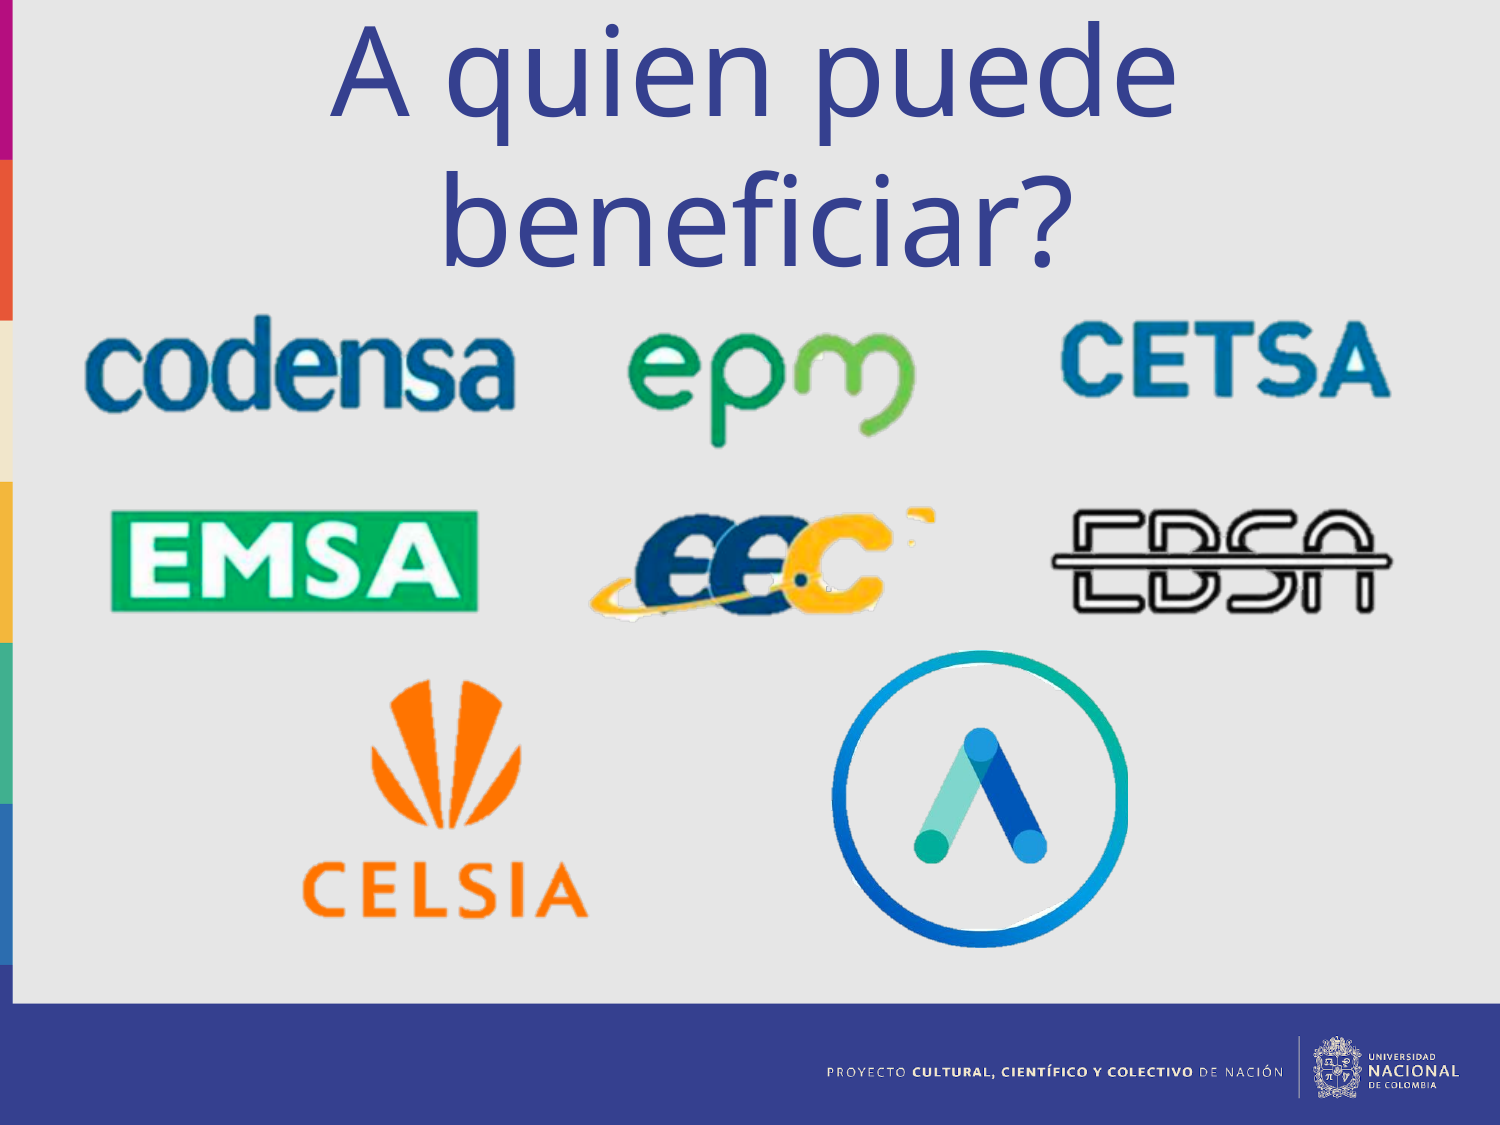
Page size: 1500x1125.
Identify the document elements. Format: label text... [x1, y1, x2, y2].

title A quien puede beneficiar? [12, 47, 1500, 235]
picture [0, 0, 1500, 1125]
